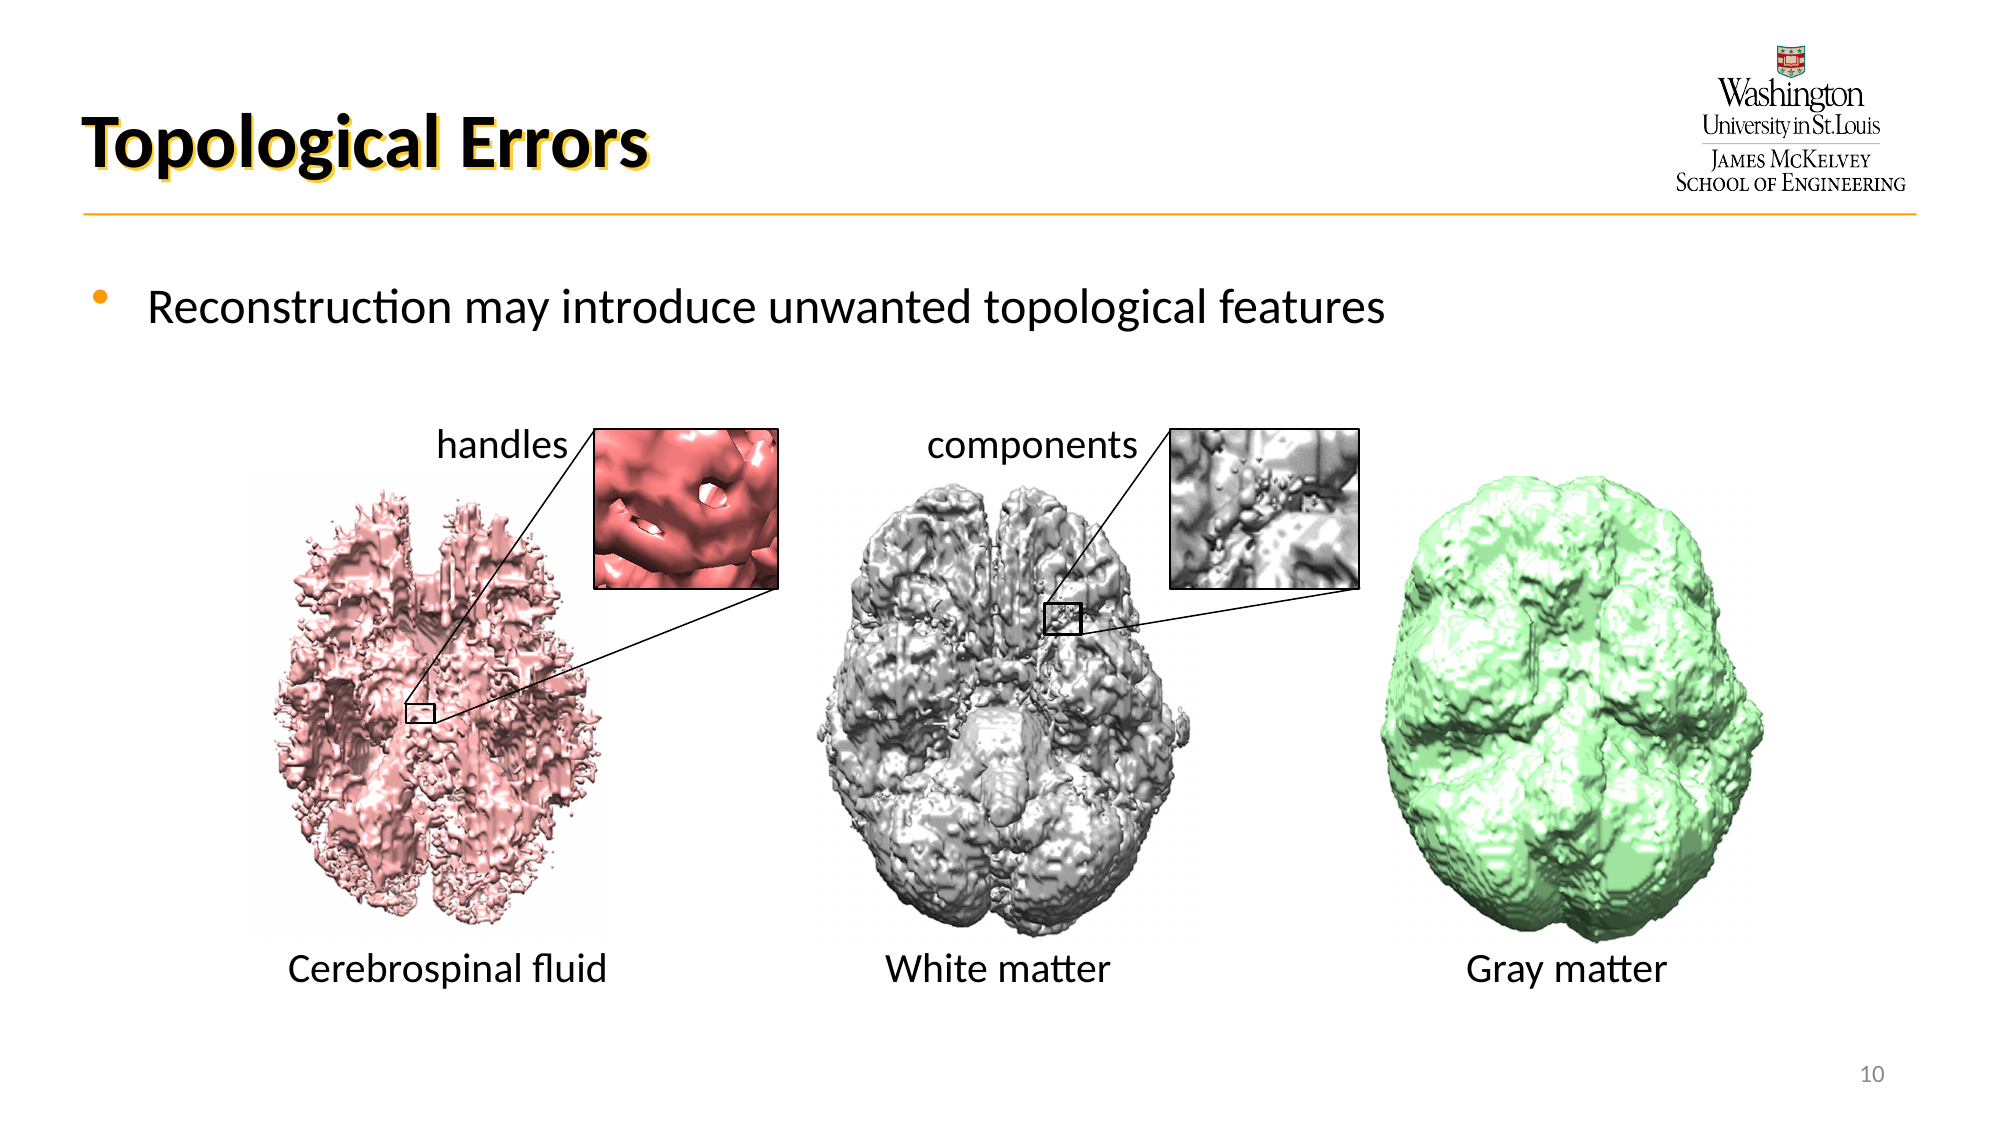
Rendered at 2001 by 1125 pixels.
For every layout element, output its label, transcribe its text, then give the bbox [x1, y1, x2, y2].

list Reconstruction may introduce unwanted topological features [76, 260, 1917, 1023]
slide_number 10 [1433, 1042, 1900, 1103]
text_box Gray matter [1451, 933, 1683, 999]
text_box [404, 408, 778, 724]
text_box White matter [870, 933, 1127, 999]
text_box Cerebrospinal fluid [273, 933, 624, 999]
title Topological Errors [66, 36, 1534, 237]
picture [191, 470, 664, 942]
picture [768, 476, 1242, 949]
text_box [910, 409, 1361, 635]
picture [1665, 34, 1917, 203]
picture [1335, 476, 1809, 948]
